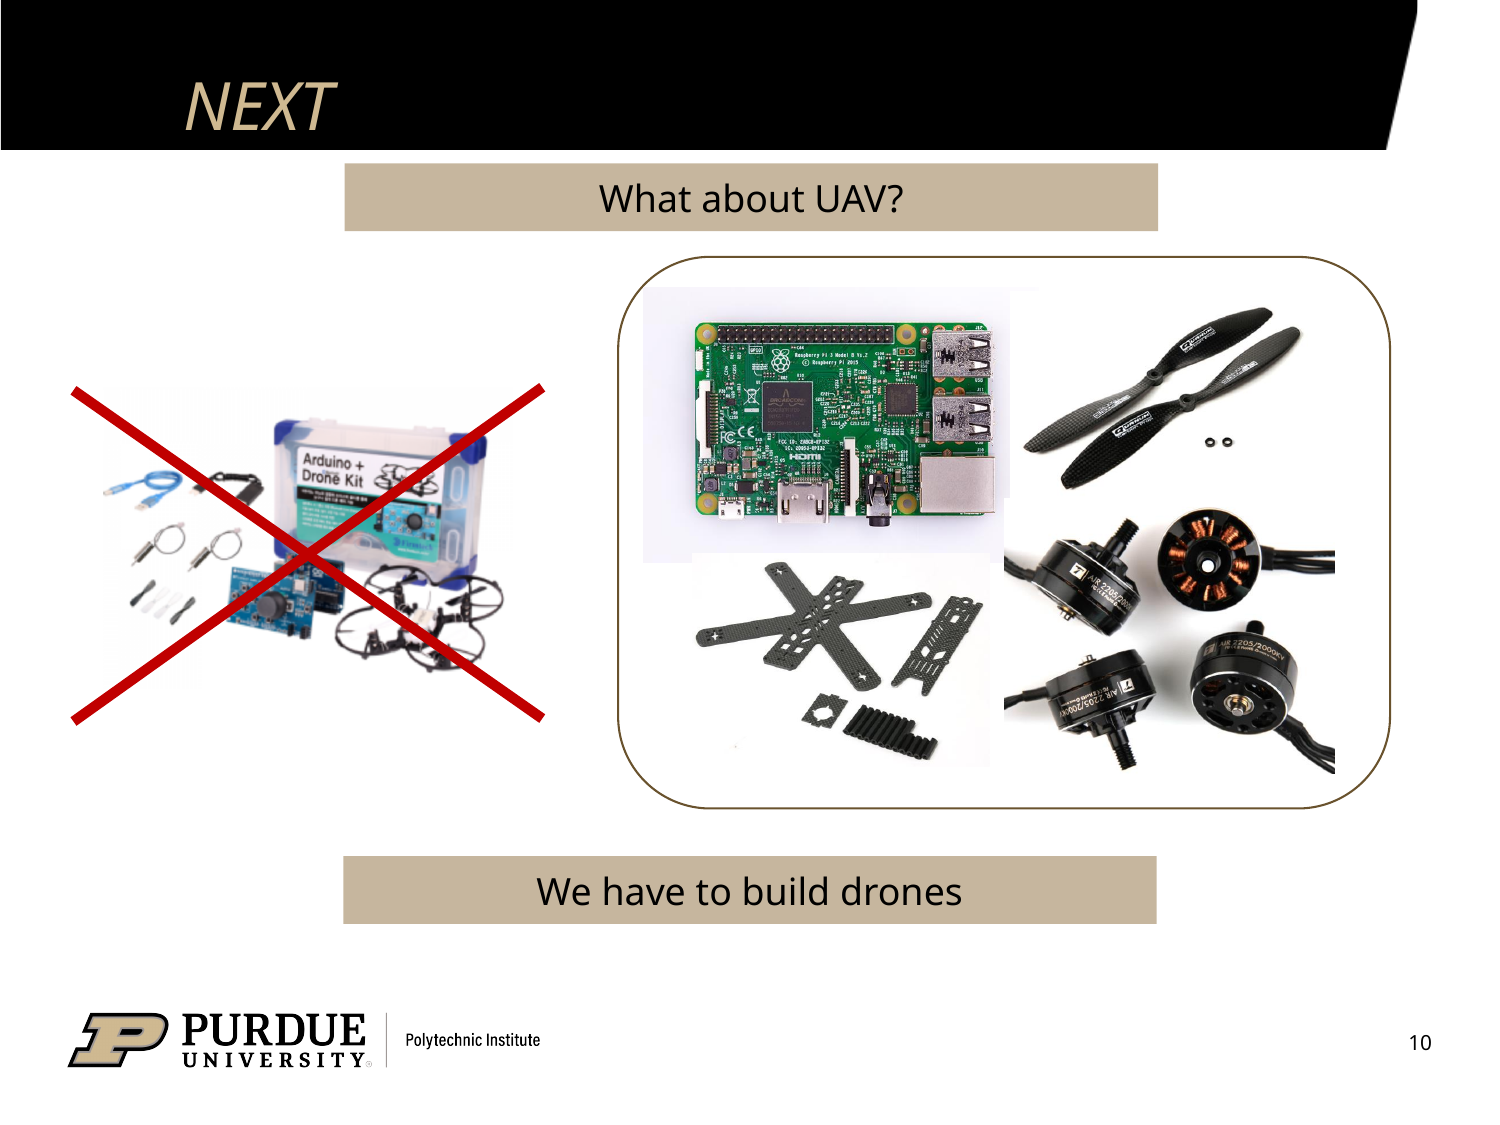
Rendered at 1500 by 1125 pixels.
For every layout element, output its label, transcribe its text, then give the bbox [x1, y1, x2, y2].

text_box [617, 255, 1392, 810]
picture [67, 1010, 634, 1071]
slide_number 10 [1390, 1013, 1451, 1074]
title NEXT [180, 70, 1322, 144]
text_box What about UAV? [344, 163, 1159, 232]
picture [643, 287, 1335, 774]
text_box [73, 387, 543, 722]
text_box We have to build drones [343, 856, 1157, 924]
